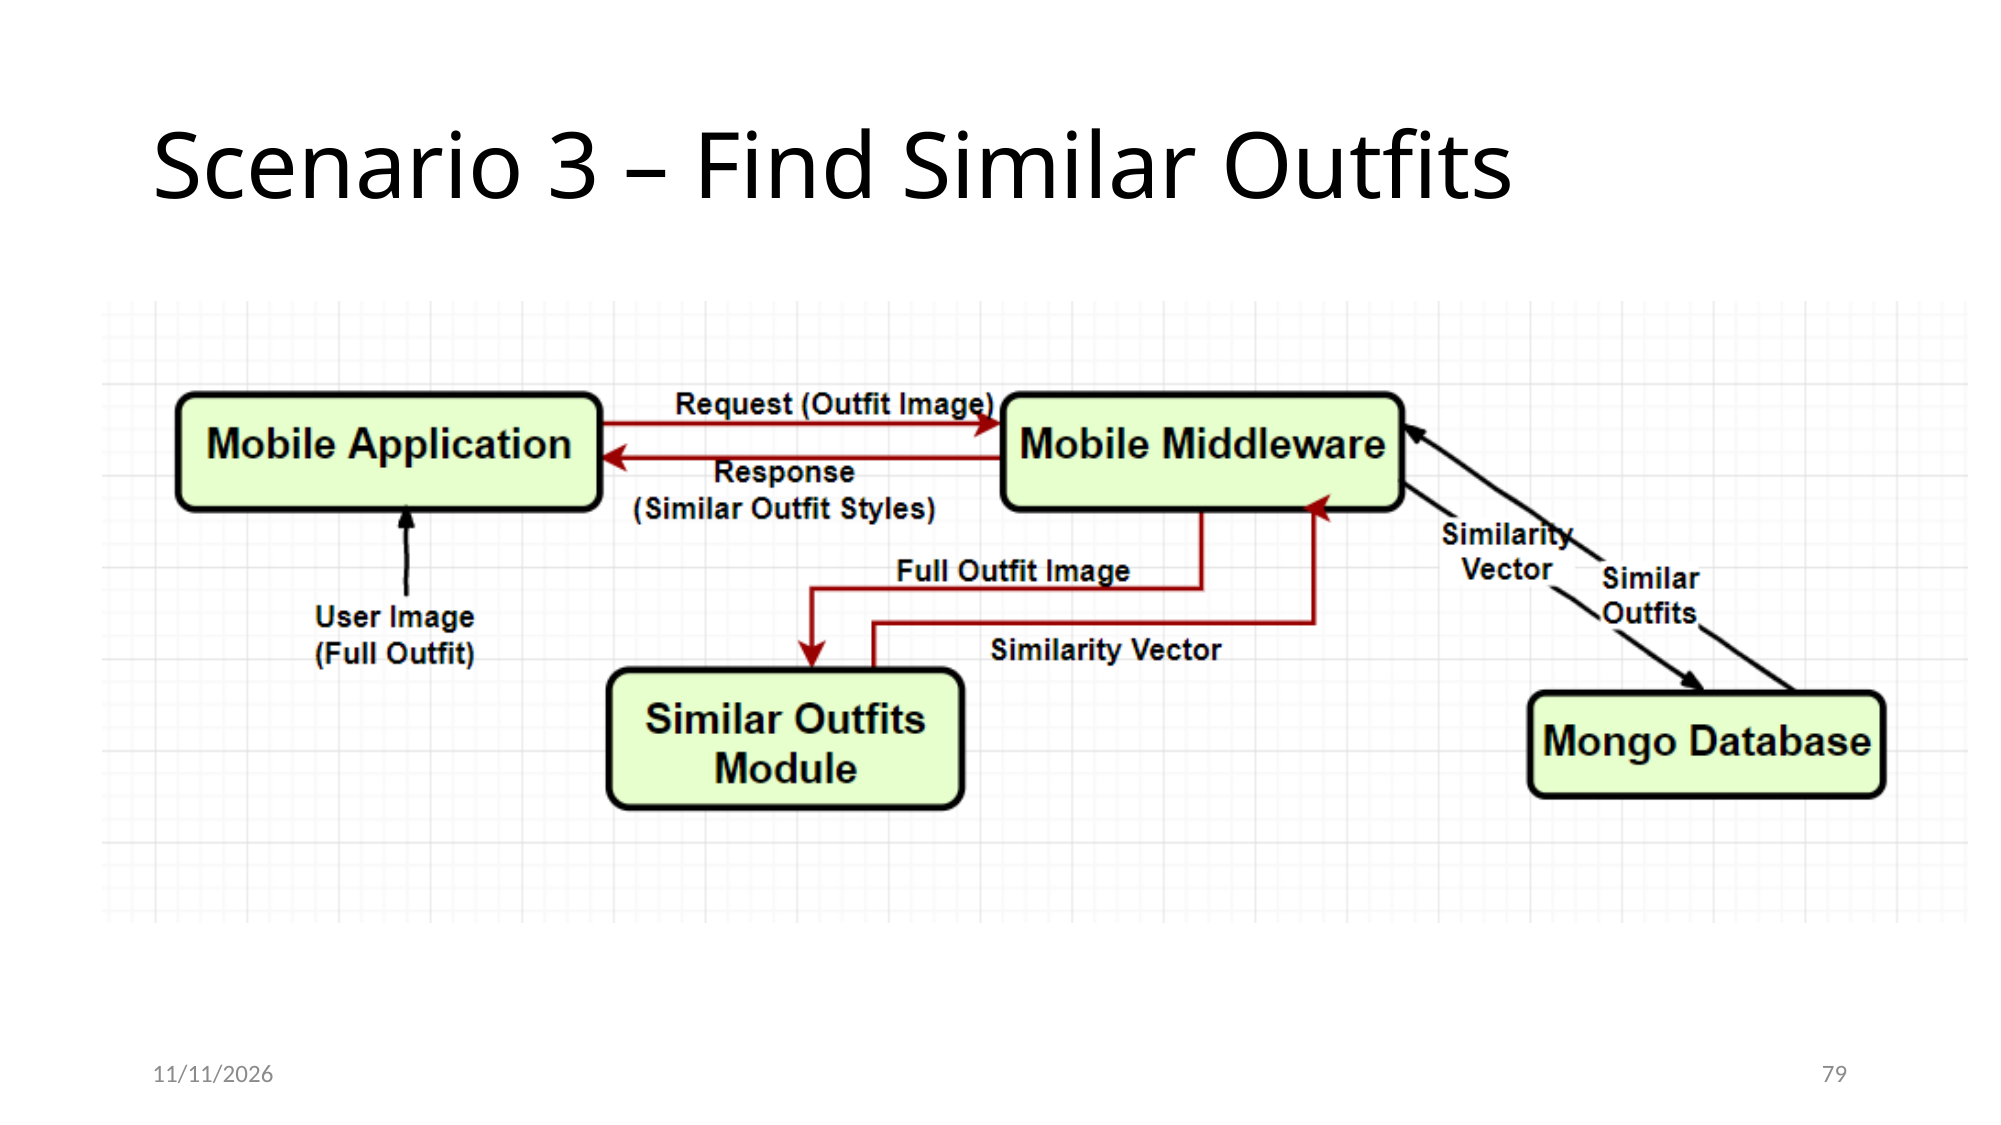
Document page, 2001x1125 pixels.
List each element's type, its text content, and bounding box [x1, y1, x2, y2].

slide_number 79 [1412, 1042, 1863, 1103]
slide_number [137, 1042, 588, 1103]
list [102, 301, 1968, 923]
title Scenario 3 – Find Similar Outfits [137, 59, 1863, 278]
